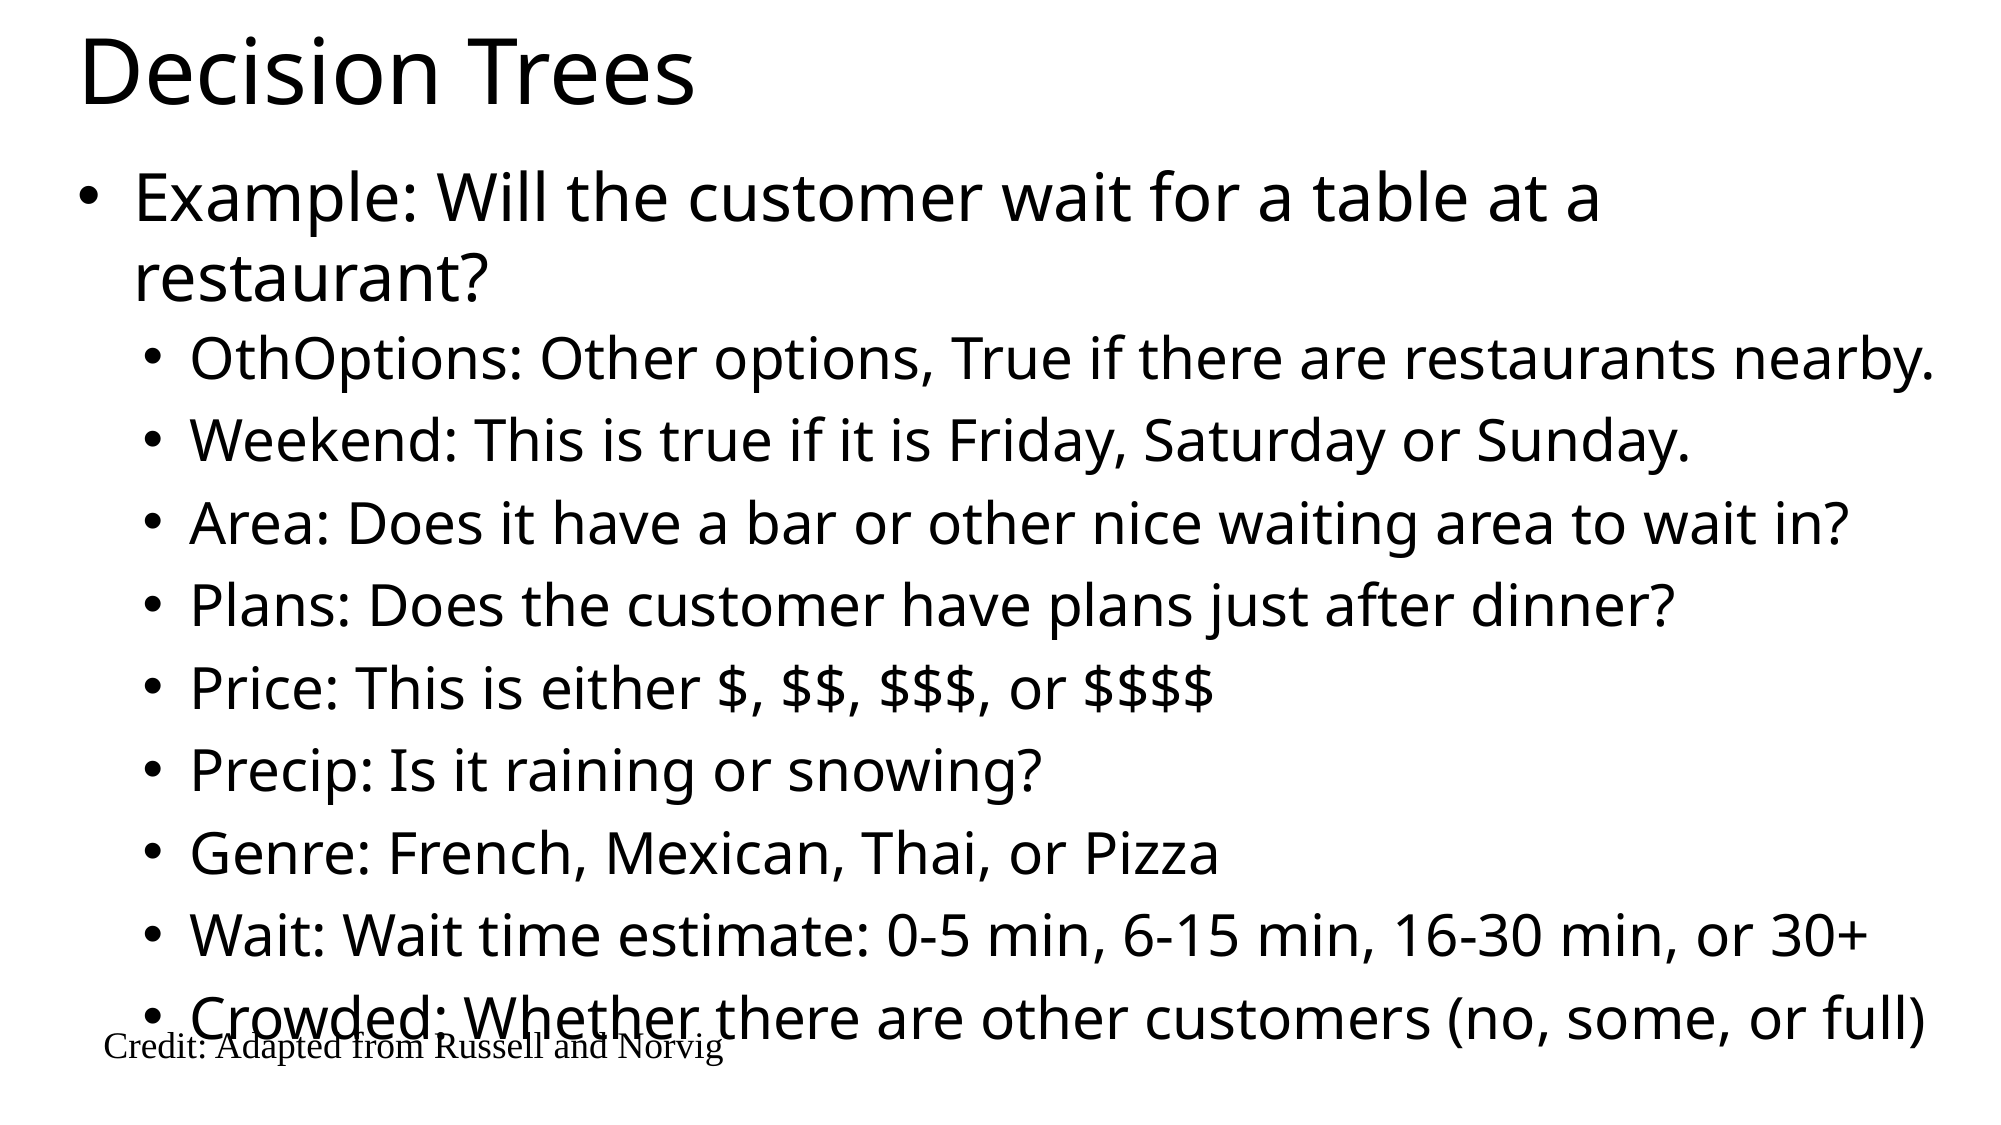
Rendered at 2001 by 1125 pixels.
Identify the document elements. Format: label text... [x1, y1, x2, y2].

text_box Credit: Adapted from Russell and Norvig [88, 1013, 740, 1074]
title Decision Trees [62, 26, 1953, 147]
list Example: Will the customer wait for a table at a restaurant? OthOptions: Other options, True if there are restaurants nearby. Weekend: This is true if it is Friday, Saturday or Sunday. Area: Does it have a bar or other nice waiting area to wait in? Plans: Does the customer have plans just after dinner? Price: This is either $, $$, $$$, or $$$$ Precip: Is it raining or snowing? Genre: French, Mexican, Thai, or Pizza Wait: Wait time estimate: 0-5 min, 6-15 min, 16-30 min, or 30+ Crowded: Whether there are other customers (no, some, or full) [62, 147, 1953, 1015]
